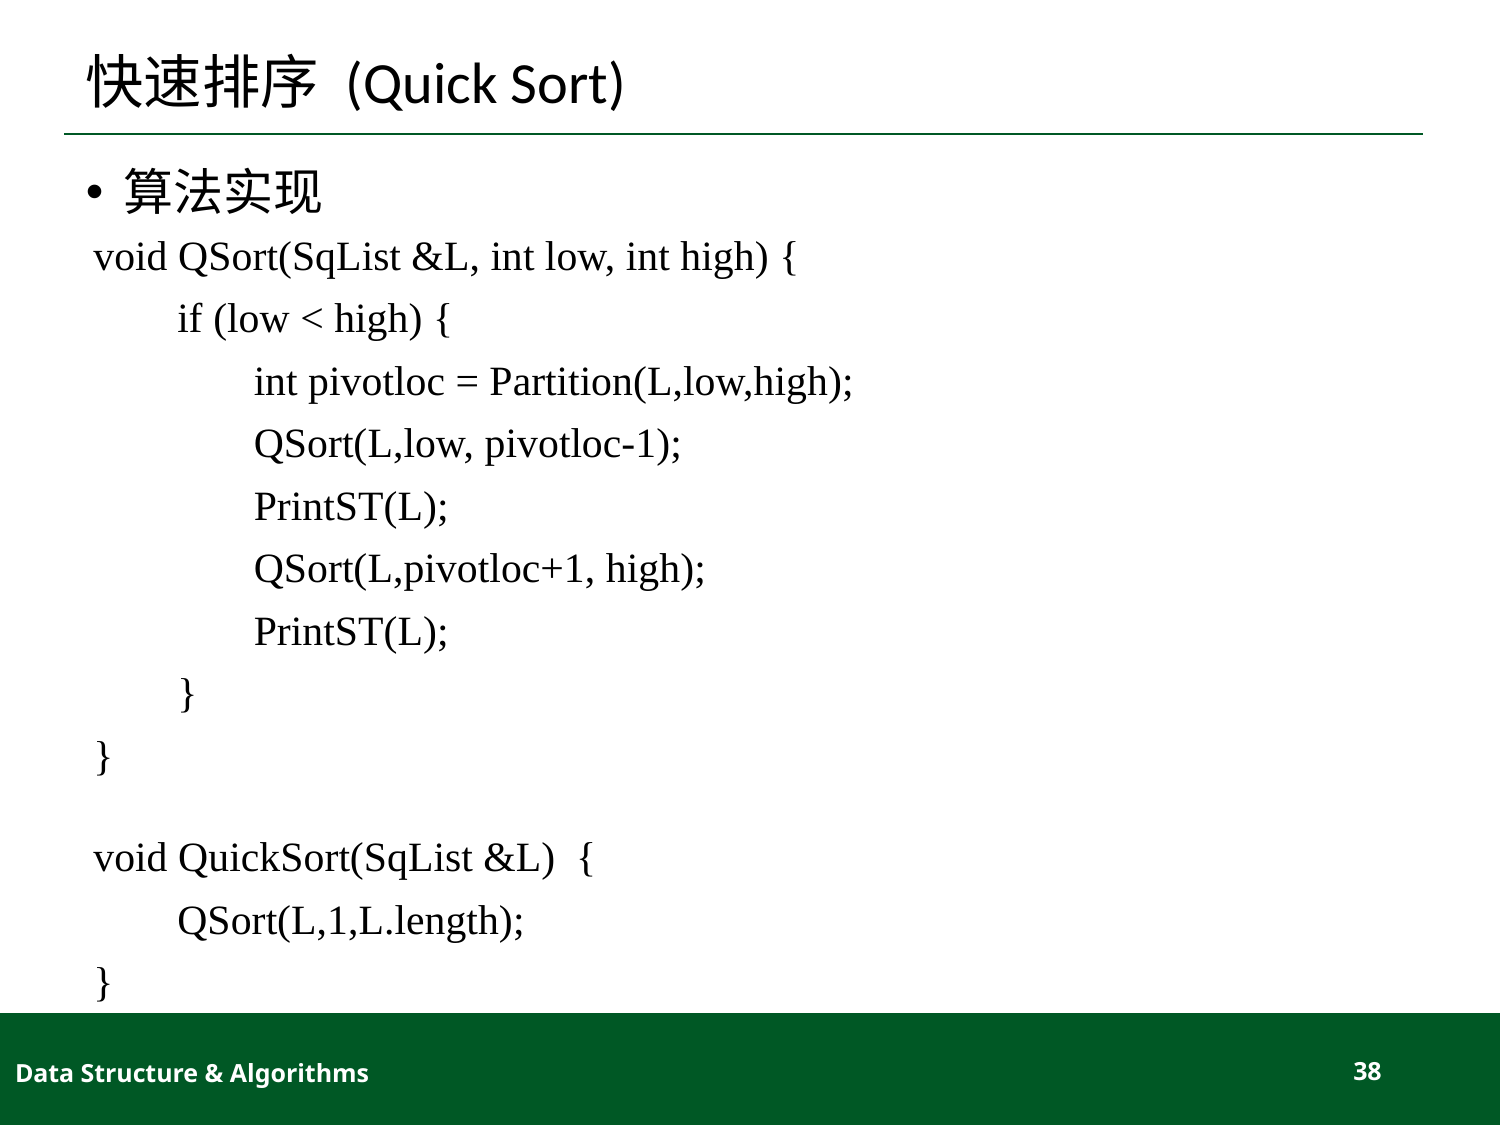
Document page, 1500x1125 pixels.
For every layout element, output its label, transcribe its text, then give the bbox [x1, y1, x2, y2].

slide_number 38 [1059, 1042, 1397, 1103]
list 算法实现 [70, 160, 1430, 991]
text_box void QSort(SqList &L, int low, int high) { if (low < high) { int pivotloc = Partition(L,low,high); QSort(L,low, pivotloc-1); PrintST(L); QSort(L,pivotloc+1, high); PrintST(L); } } void QuickSort(SqList &L) { QSort(L,1,L.length); } [78, 221, 1422, 1013]
title 快速排序 (Quick Sort) [70, 34, 1430, 135]
footer Data Structure & Algorithms [0, 1042, 507, 1103]
